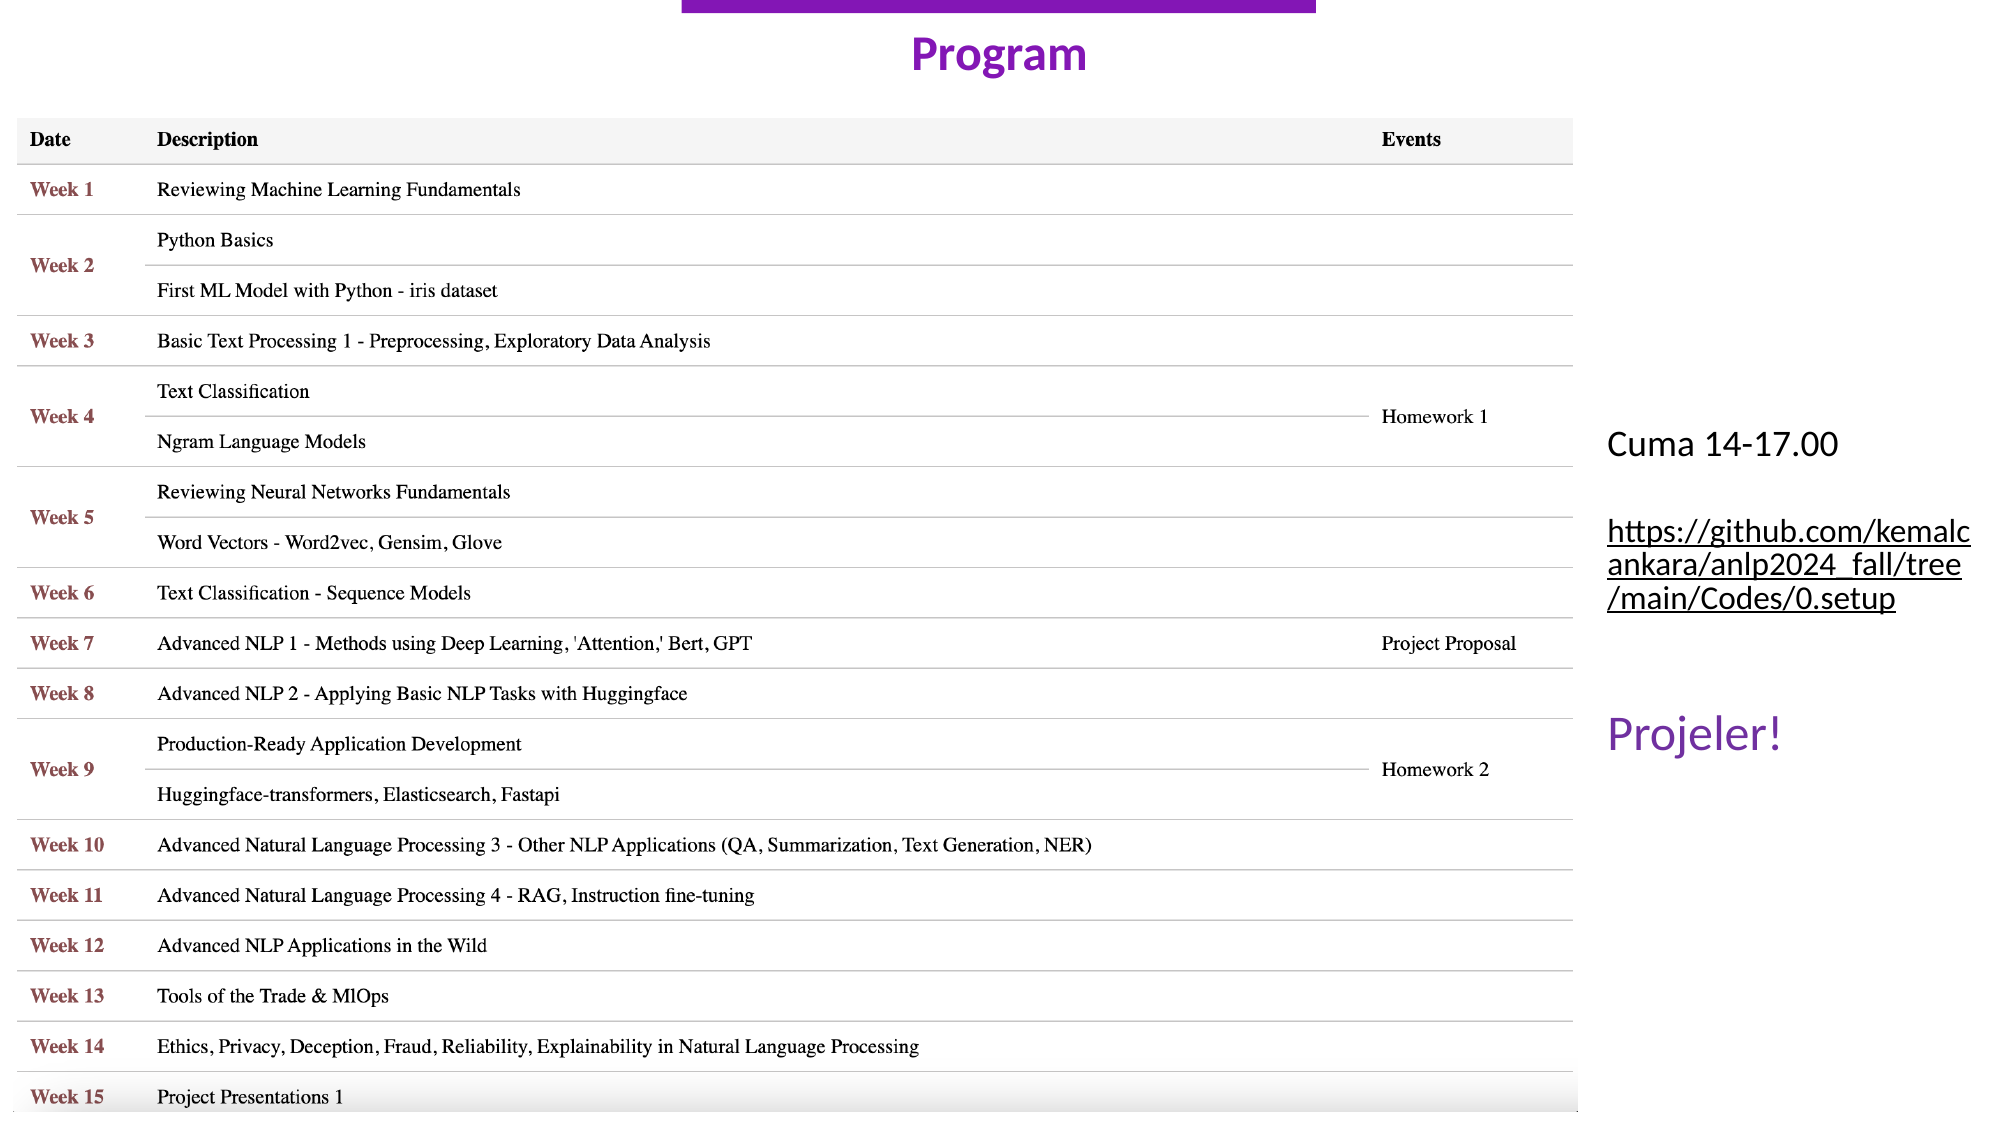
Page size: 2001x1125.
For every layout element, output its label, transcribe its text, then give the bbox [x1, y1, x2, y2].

text_box Program [664, 13, 1335, 118]
text_box [681, 0, 1317, 13]
picture [13, 118, 1578, 1112]
text_box Cuma 14-17.00 https://github.com/kemalcankara/anlp2024_fall/tree/main/Codes/0.setup Projeler! [1578, 411, 1987, 702]
